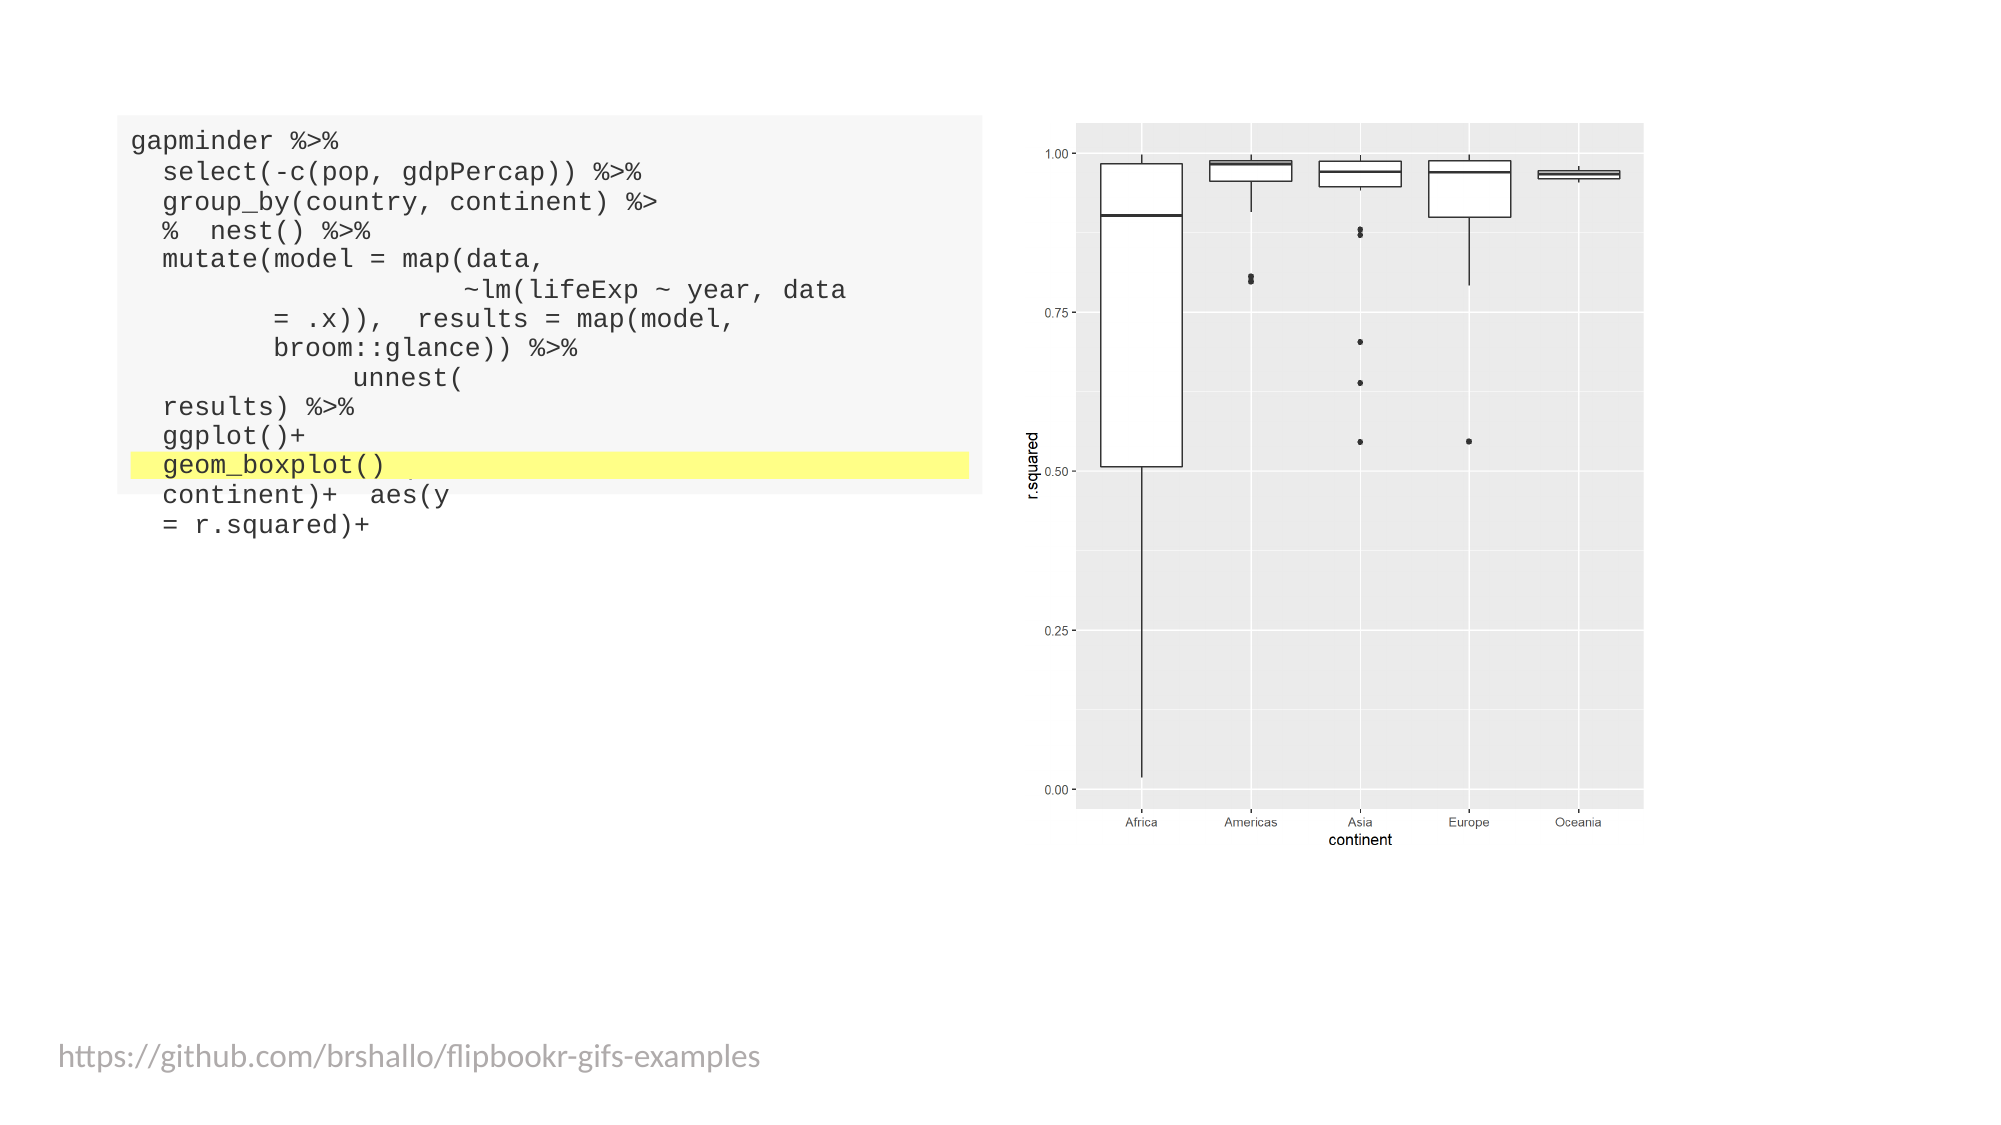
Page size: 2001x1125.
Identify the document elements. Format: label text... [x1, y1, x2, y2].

text_box gapminder %>% select(-c(pop, gdpPercap)) %>% group_by(country, continent) %>% nest() %>% mutate(model = map(data, ~lm(lifeExp ~ year, data = .x)), results = map(model, broom::glance)) %>% unnest(results) %>% ggplot()+ aes(x = continent)+ aes(y = r.squared)+ [128, 122, 974, 539]
text_box [1025, 123, 1644, 845]
text_box https://github.com/brshallo/flipbookr-gifs-examples [43, 1026, 979, 1093]
text_box geom_boxplot() [130, 451, 970, 479]
text_box [117, 115, 983, 495]
